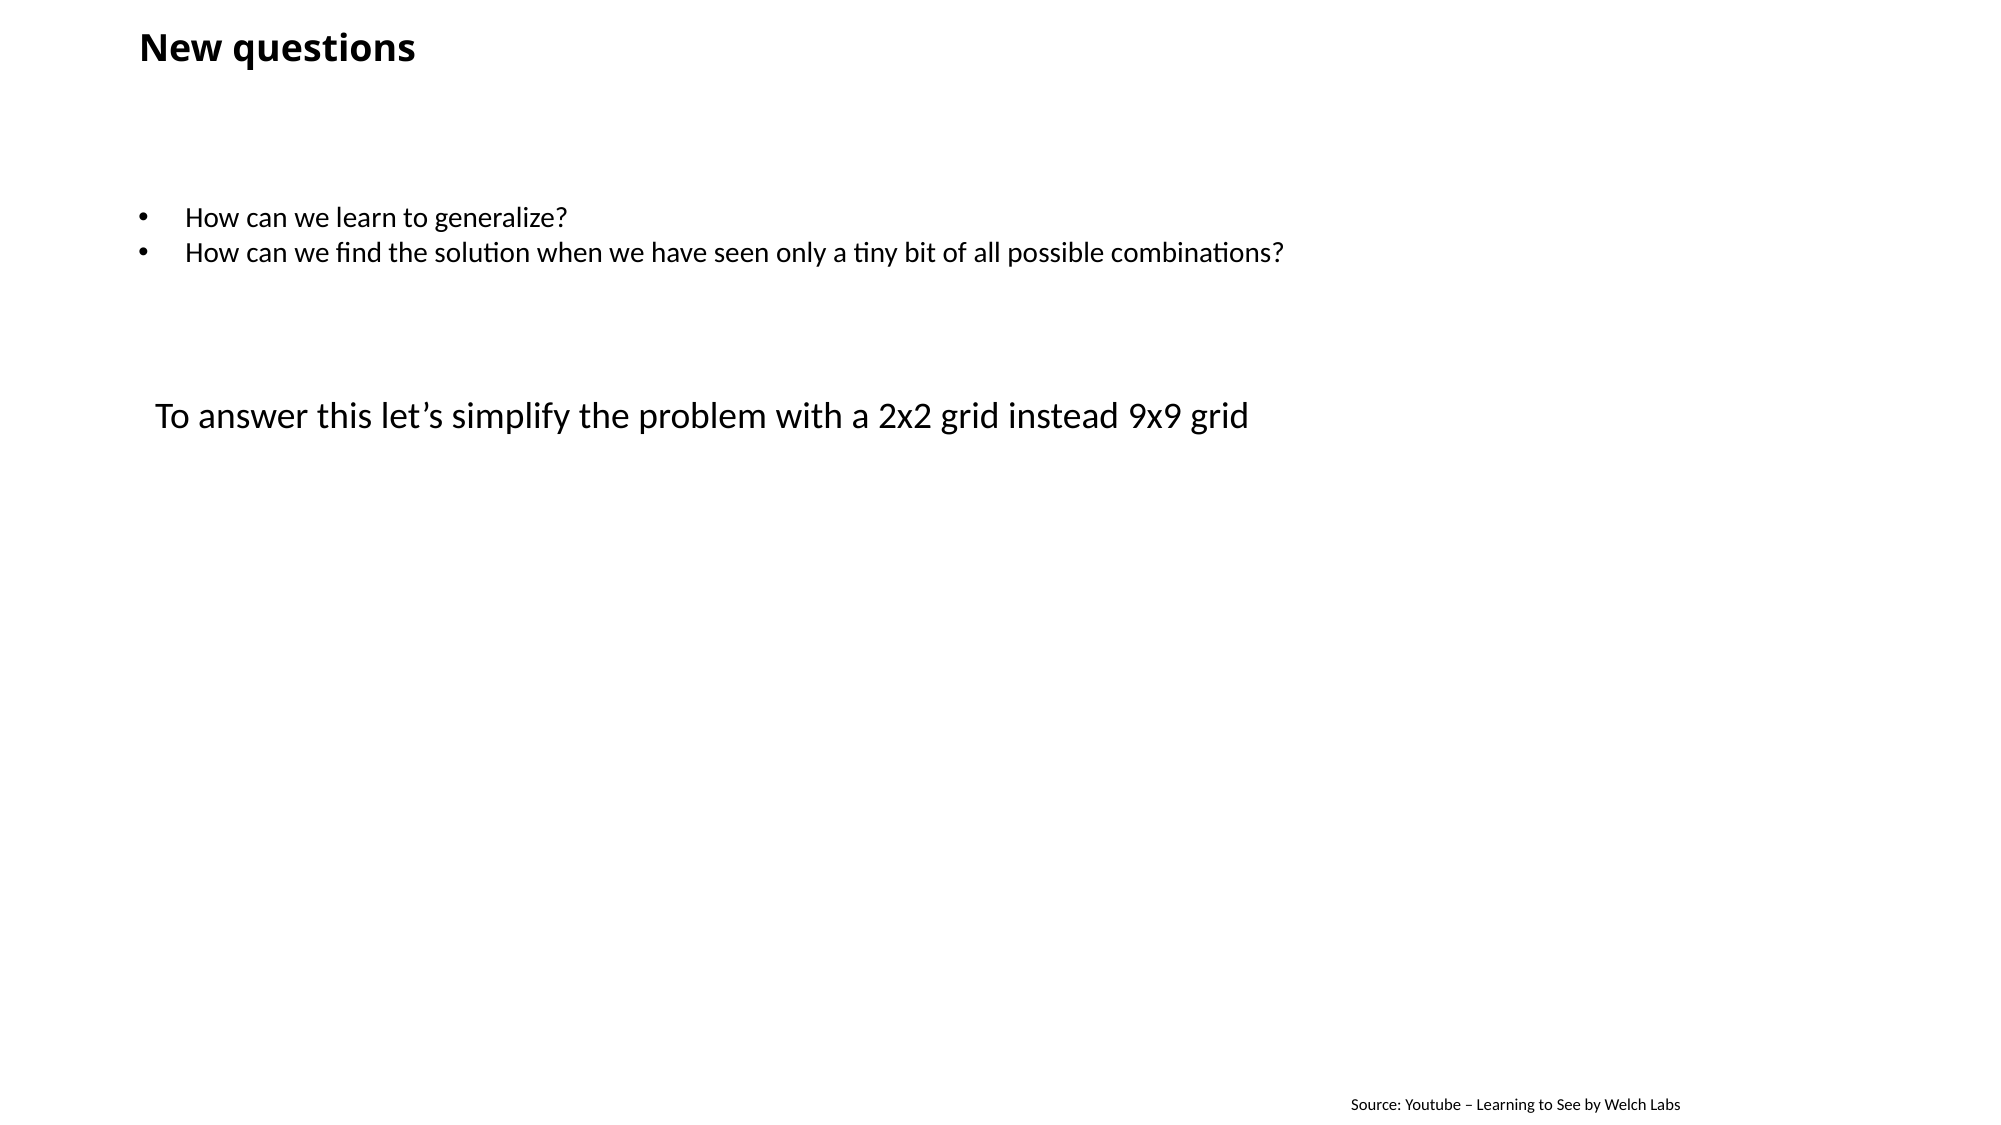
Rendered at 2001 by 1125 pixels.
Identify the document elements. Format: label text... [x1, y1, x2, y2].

text_box To answer this let’s simplify the problem with a 2x2 grid instead 9x9 grid [140, 383, 1470, 444]
title New questions [123, 17, 1652, 82]
text_box How can we learn to generalize? How can we find the solution when we have seen only a tiny bit of all possible combinations? [123, 191, 1541, 276]
text_box Source: Youtube – Learning to See by Welch Labs [1336, 1086, 2000, 1121]
